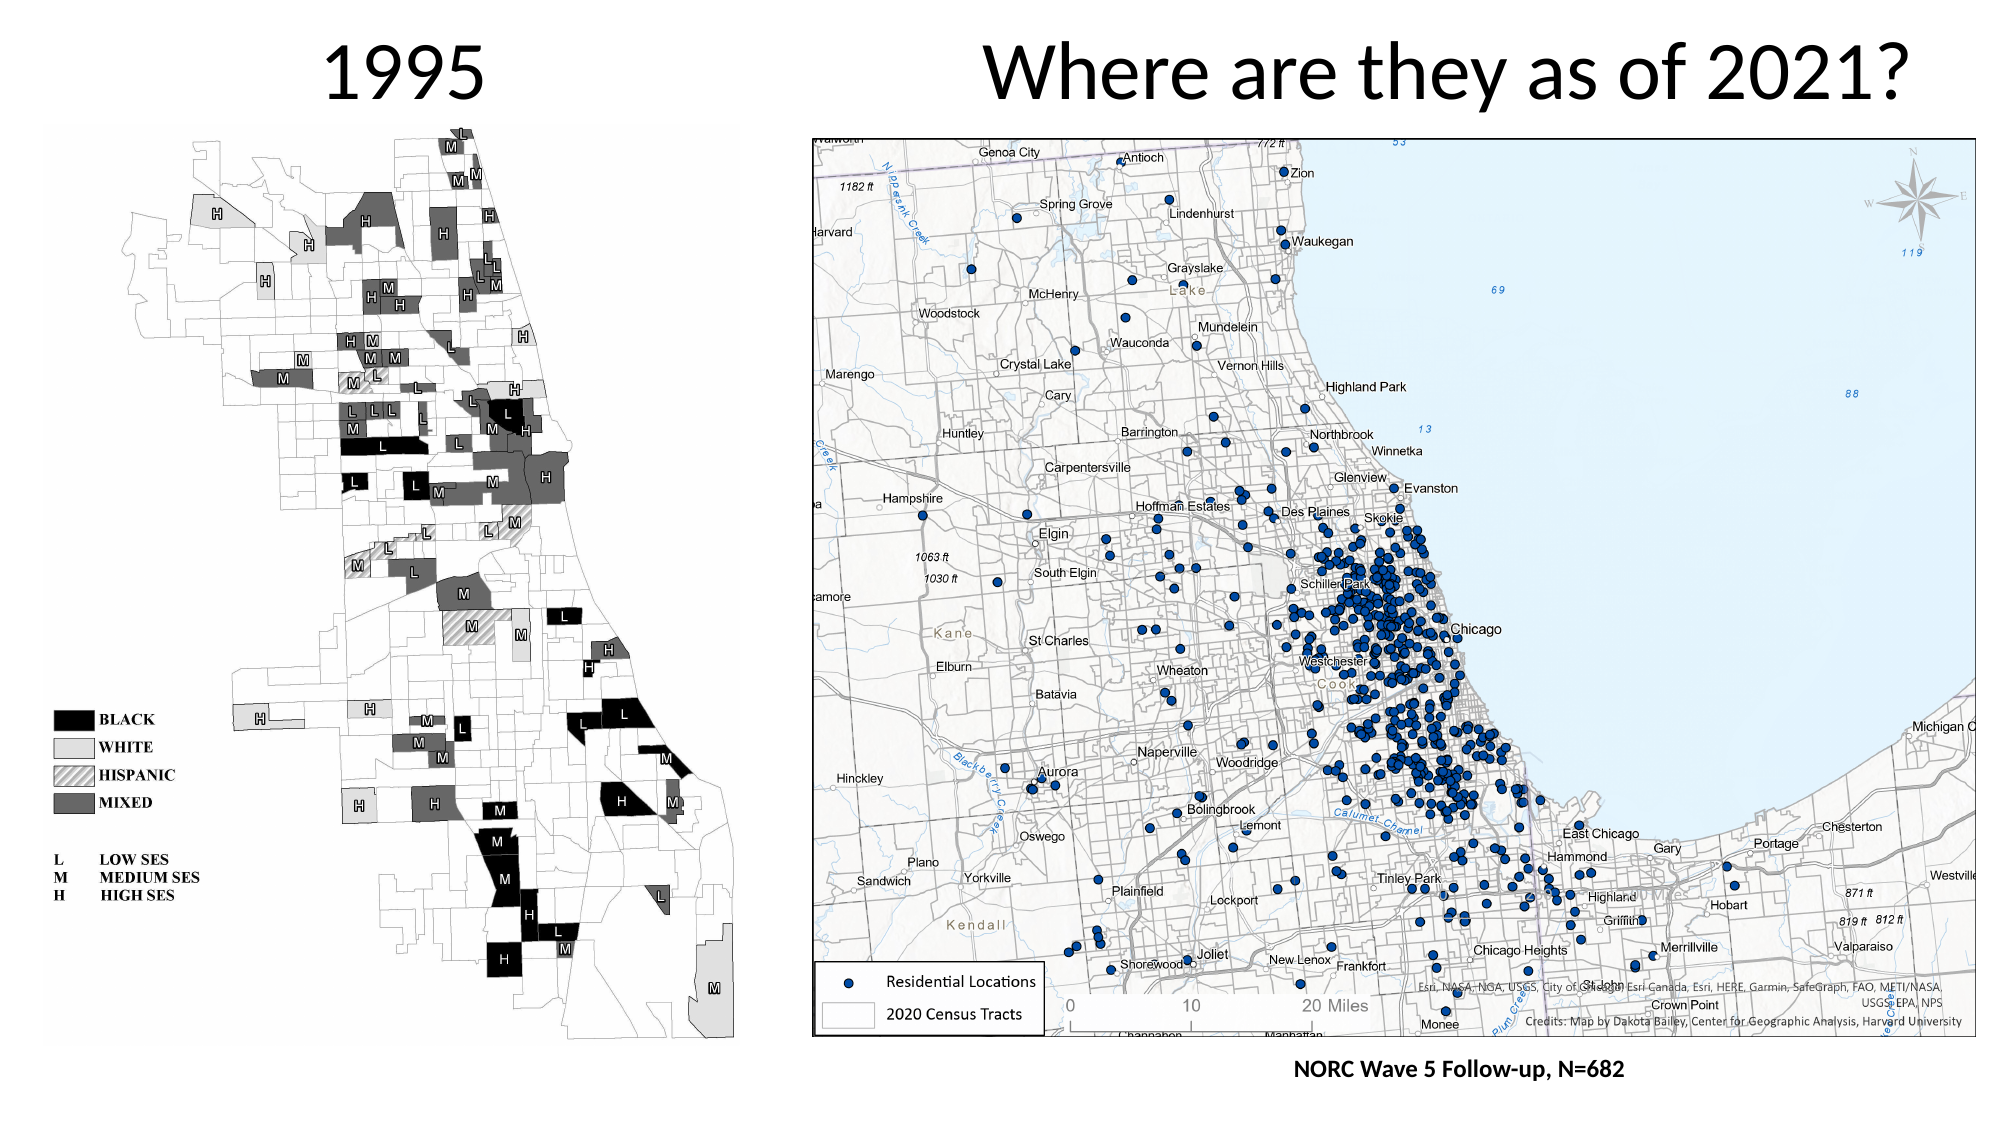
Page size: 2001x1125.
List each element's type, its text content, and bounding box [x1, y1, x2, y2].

text_box NORC Wave 5 Follow-up, N=682 [1169, 1045, 1740, 1090]
text_box 1995 [304, 8, 523, 124]
text_box Where are they as of 2021? [967, 8, 2000, 124]
picture [812, 138, 1976, 1037]
picture [43, 124, 740, 1046]
